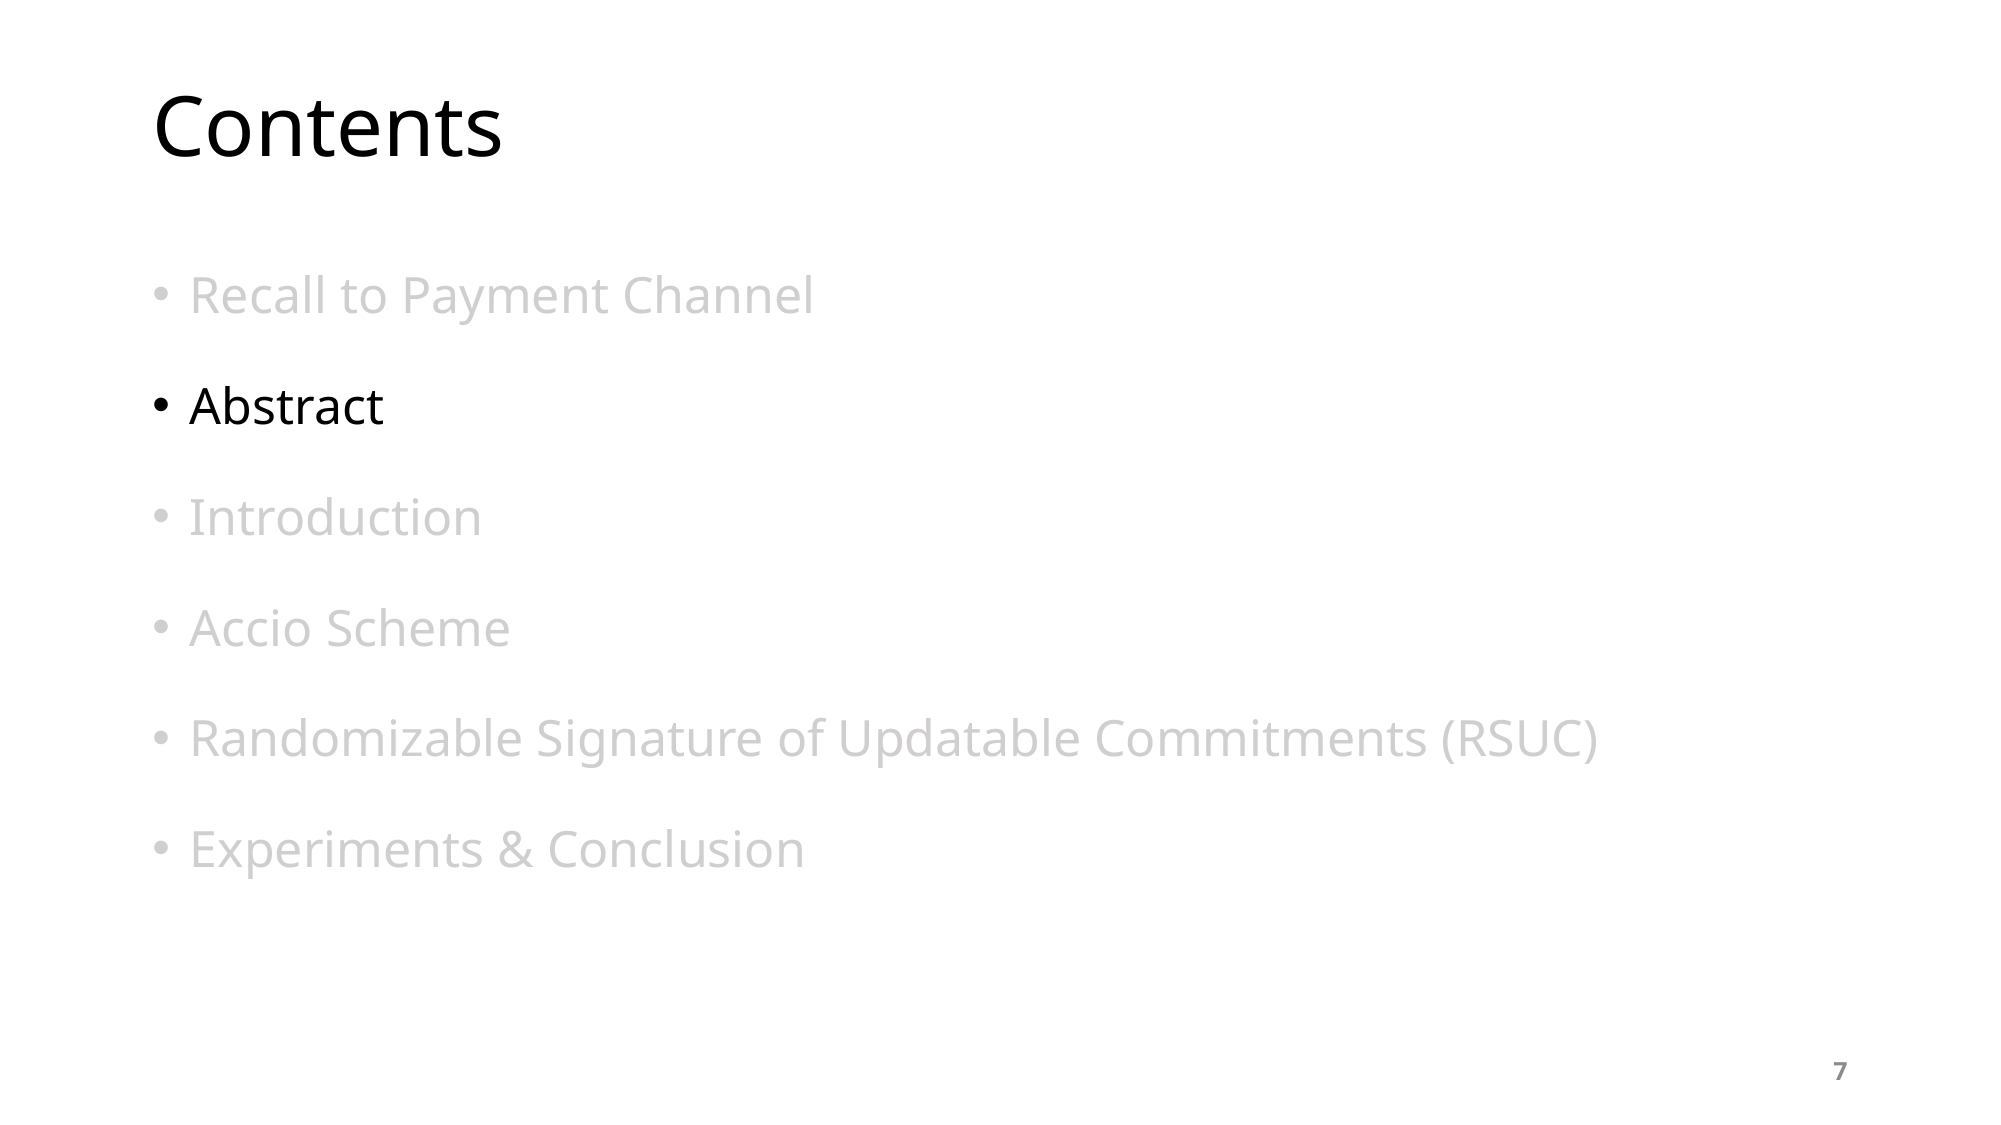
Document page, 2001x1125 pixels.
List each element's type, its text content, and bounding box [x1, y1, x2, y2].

slide_number 7 [1412, 1042, 1863, 1103]
list Recall to Payment Channel Abstract Introduction Accio Scheme Randomizable Signature of Updatable Commitments (RSUC) Experiments & Conclusion [137, 225, 1863, 992]
title Contents [137, 59, 1863, 200]
